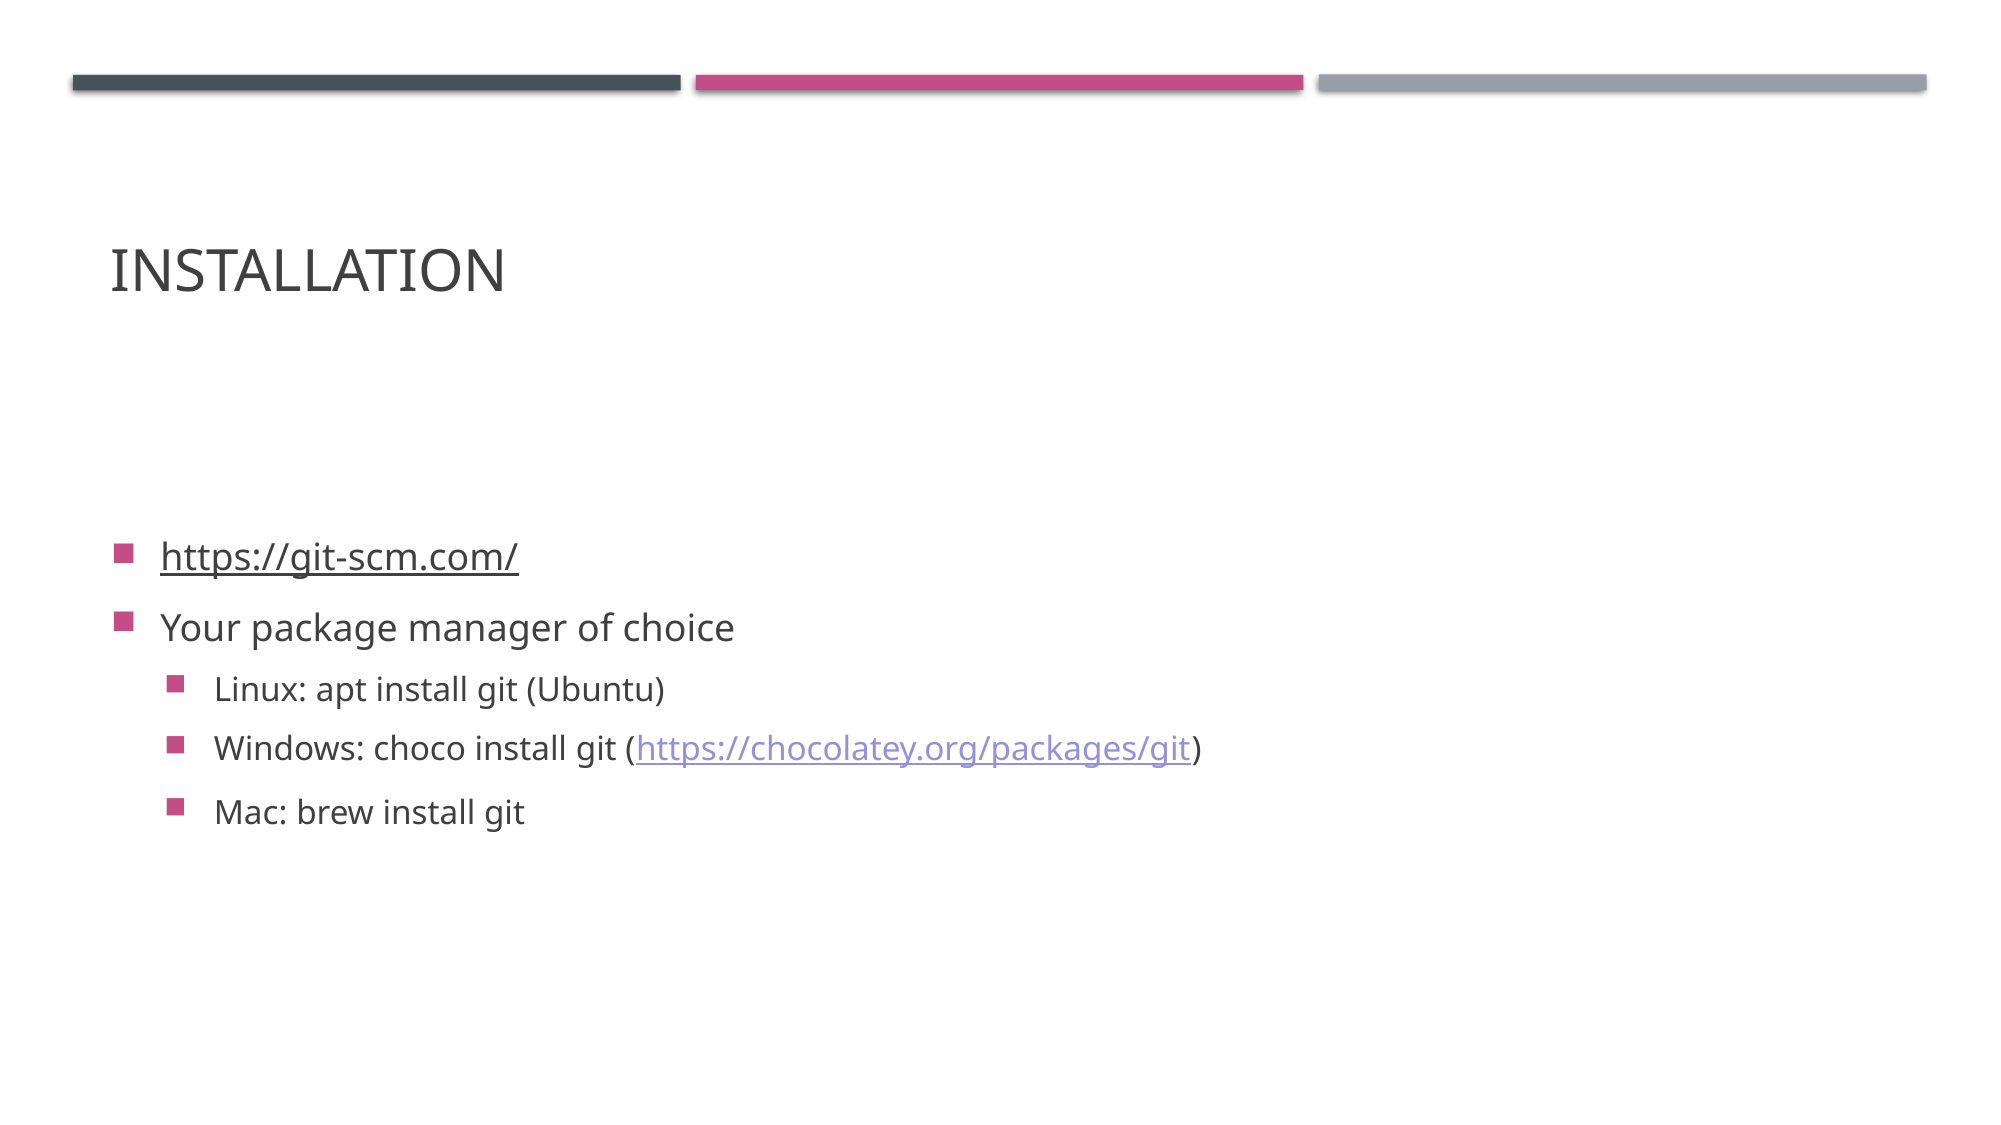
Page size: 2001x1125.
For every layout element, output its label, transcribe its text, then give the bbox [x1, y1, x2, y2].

title installation [95, 115, 1905, 311]
list https://git-scm.com/ Your package manager of choice Linux: apt install git (Ubuntu) Windows: choco install git (https://chocolatey.org/packages/git) Mac: brew install git [95, 383, 1905, 981]
